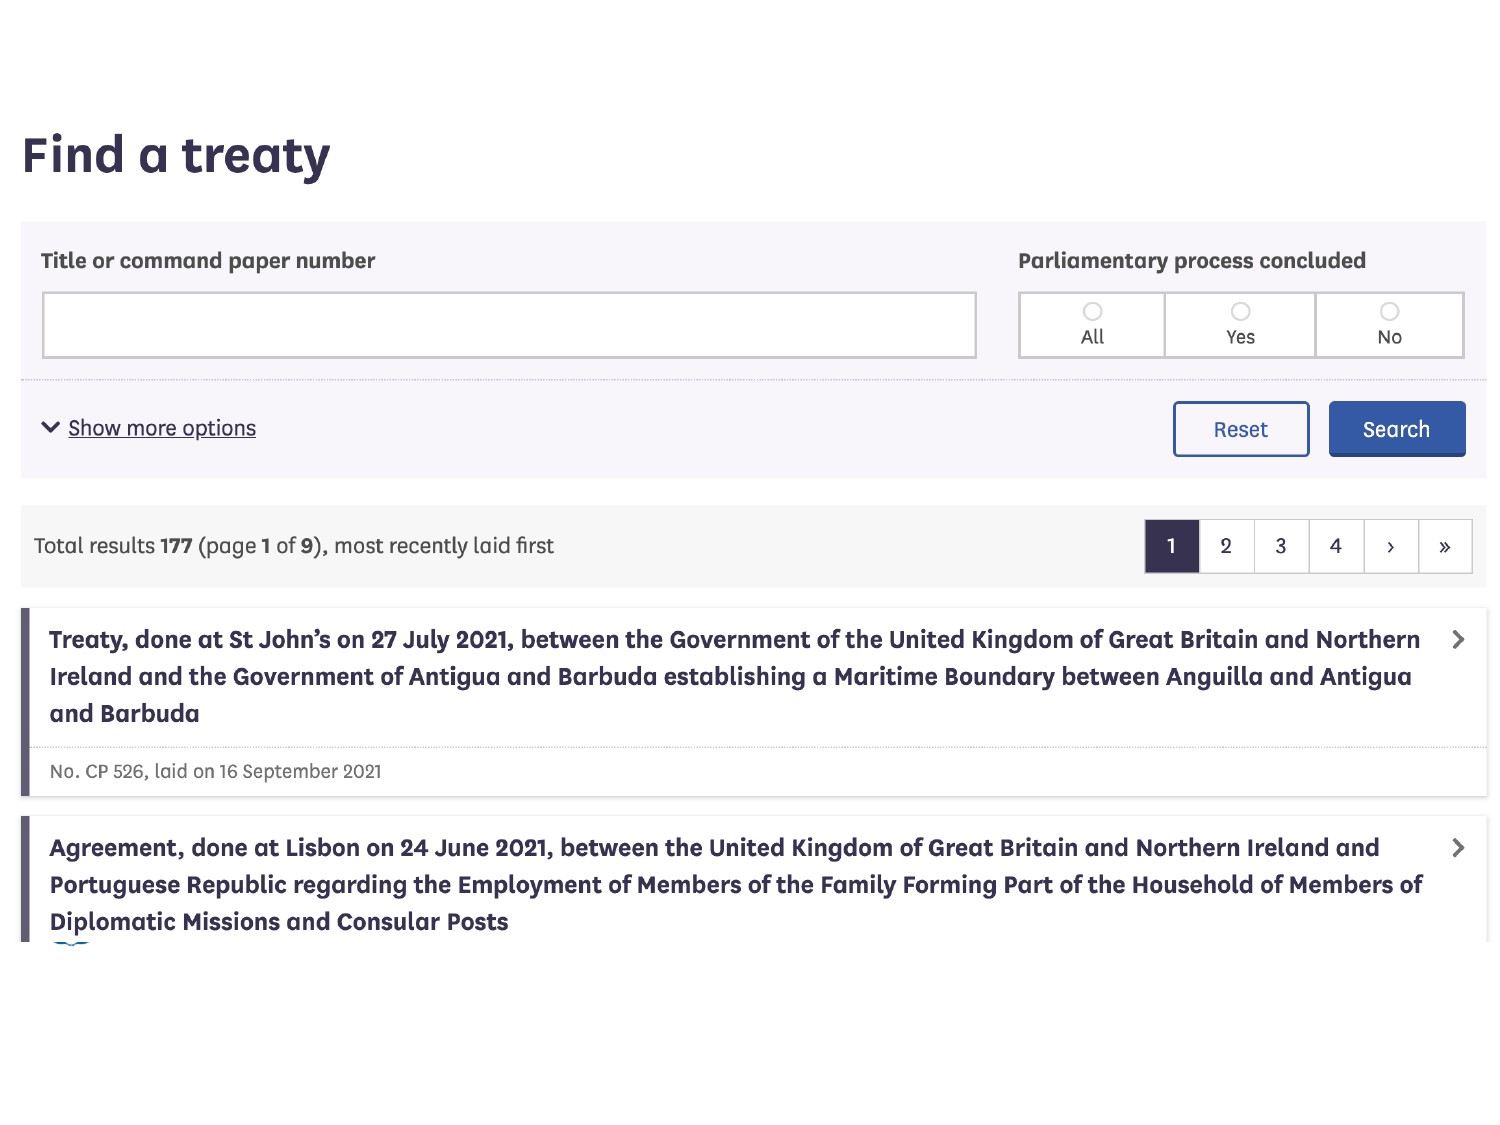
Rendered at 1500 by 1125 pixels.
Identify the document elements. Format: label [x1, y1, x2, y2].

picture [0, 98, 1500, 960]
